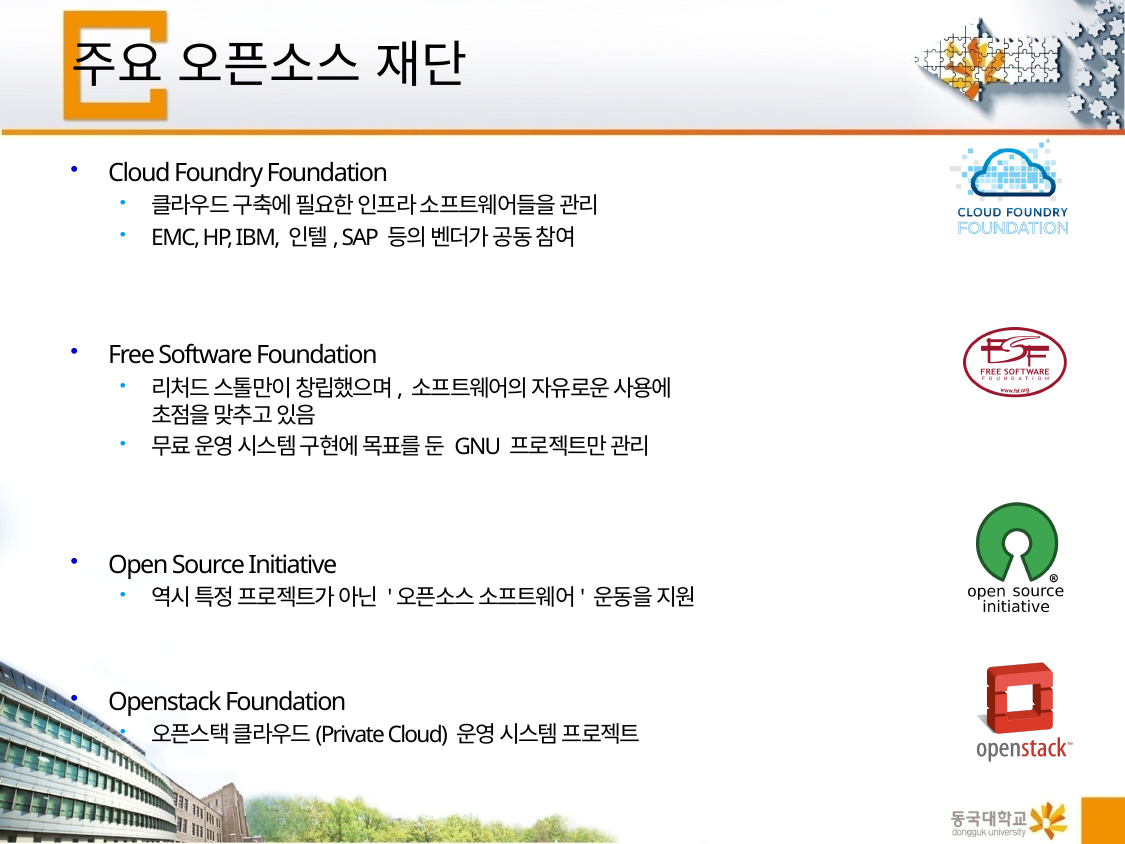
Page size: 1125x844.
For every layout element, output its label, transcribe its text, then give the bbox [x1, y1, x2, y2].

title 주요 오픈소스 재단 [56, 26, 1077, 107]
list Cloud Foundry Foundation 클라우드 구축에 필요한 인프라 소프트웨어들을 관리 EMC, HP, IBM, 인텔, SAP 등의 벤더가 공동 참여 Free Software Foundation 리처드 스톨만이 창립했으며, 소프트웨어의 자유로운 사용에 초점을 맞추고 있음 무료 운영 시스템 구현에 목표를 둔 GNU 프로젝트만 관리 Open Source Initiative 역시 특정 프로젝트가 아닌 '오픈소스 소프트웨어' 운동을 지원 Openstack Foundation 오픈스택 클라우드(Private Cloud) 운영 시스템 프로젝트 [56, 148, 1077, 759]
picture [0, 0, 1125, 844]
